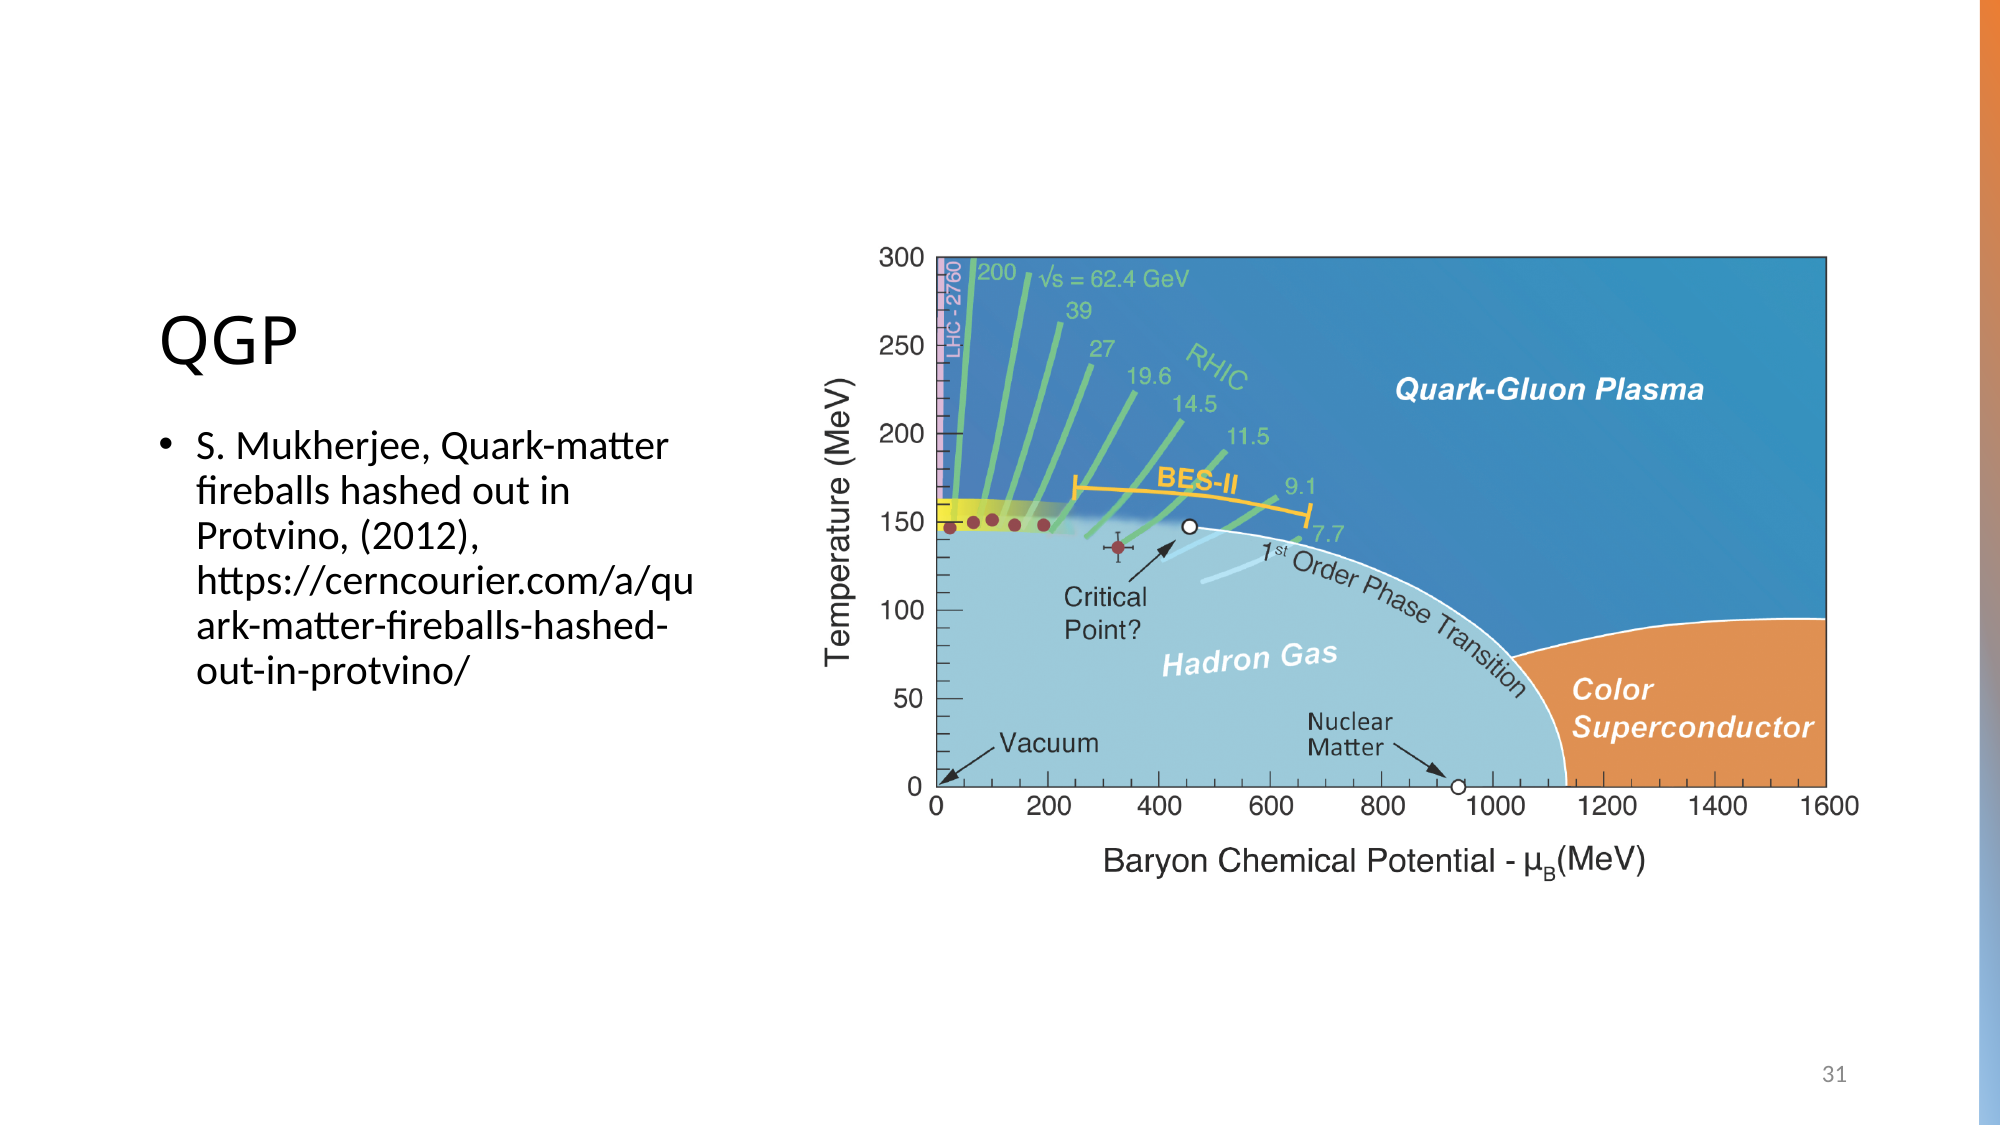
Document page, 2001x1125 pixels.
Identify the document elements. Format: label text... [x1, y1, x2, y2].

slide_number 31 [1412, 1042, 1863, 1103]
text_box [1979, 0, 2000, 1125]
list S. Mukherjee, Quark-matter fireballs hashed out in Protvino, (2012), https://cerncourier.com/a/quark-matter-fireballs-hashed-out-in-protvino/ [143, 415, 711, 982]
picture [818, 240, 1867, 886]
title QGP [143, 121, 711, 387]
